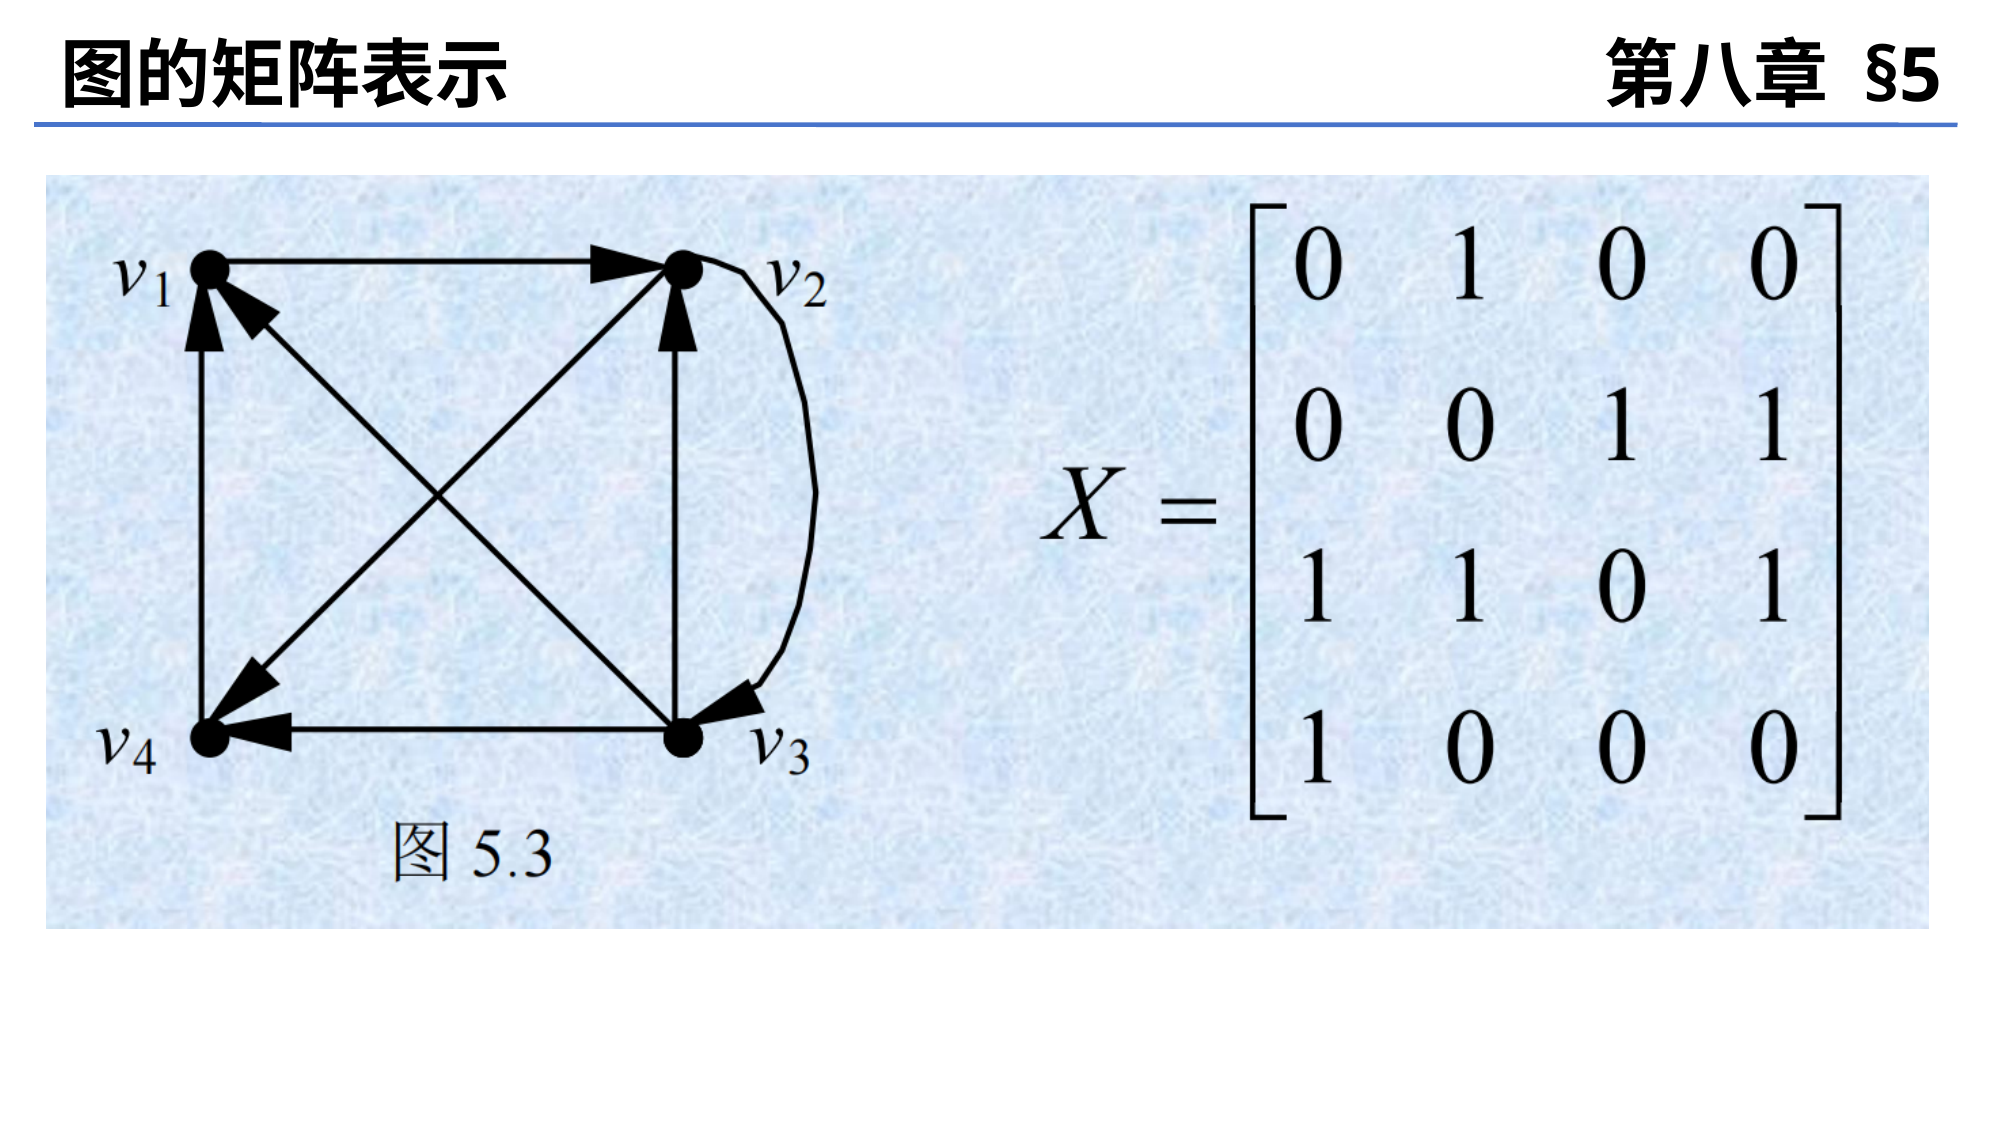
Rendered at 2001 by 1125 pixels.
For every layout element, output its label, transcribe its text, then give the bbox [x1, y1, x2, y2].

picture [45, 175, 1930, 930]
text_box 图的矩阵表示 [46, 18, 932, 124]
text_box 第八章 §5 [1576, 19, 1958, 124]
